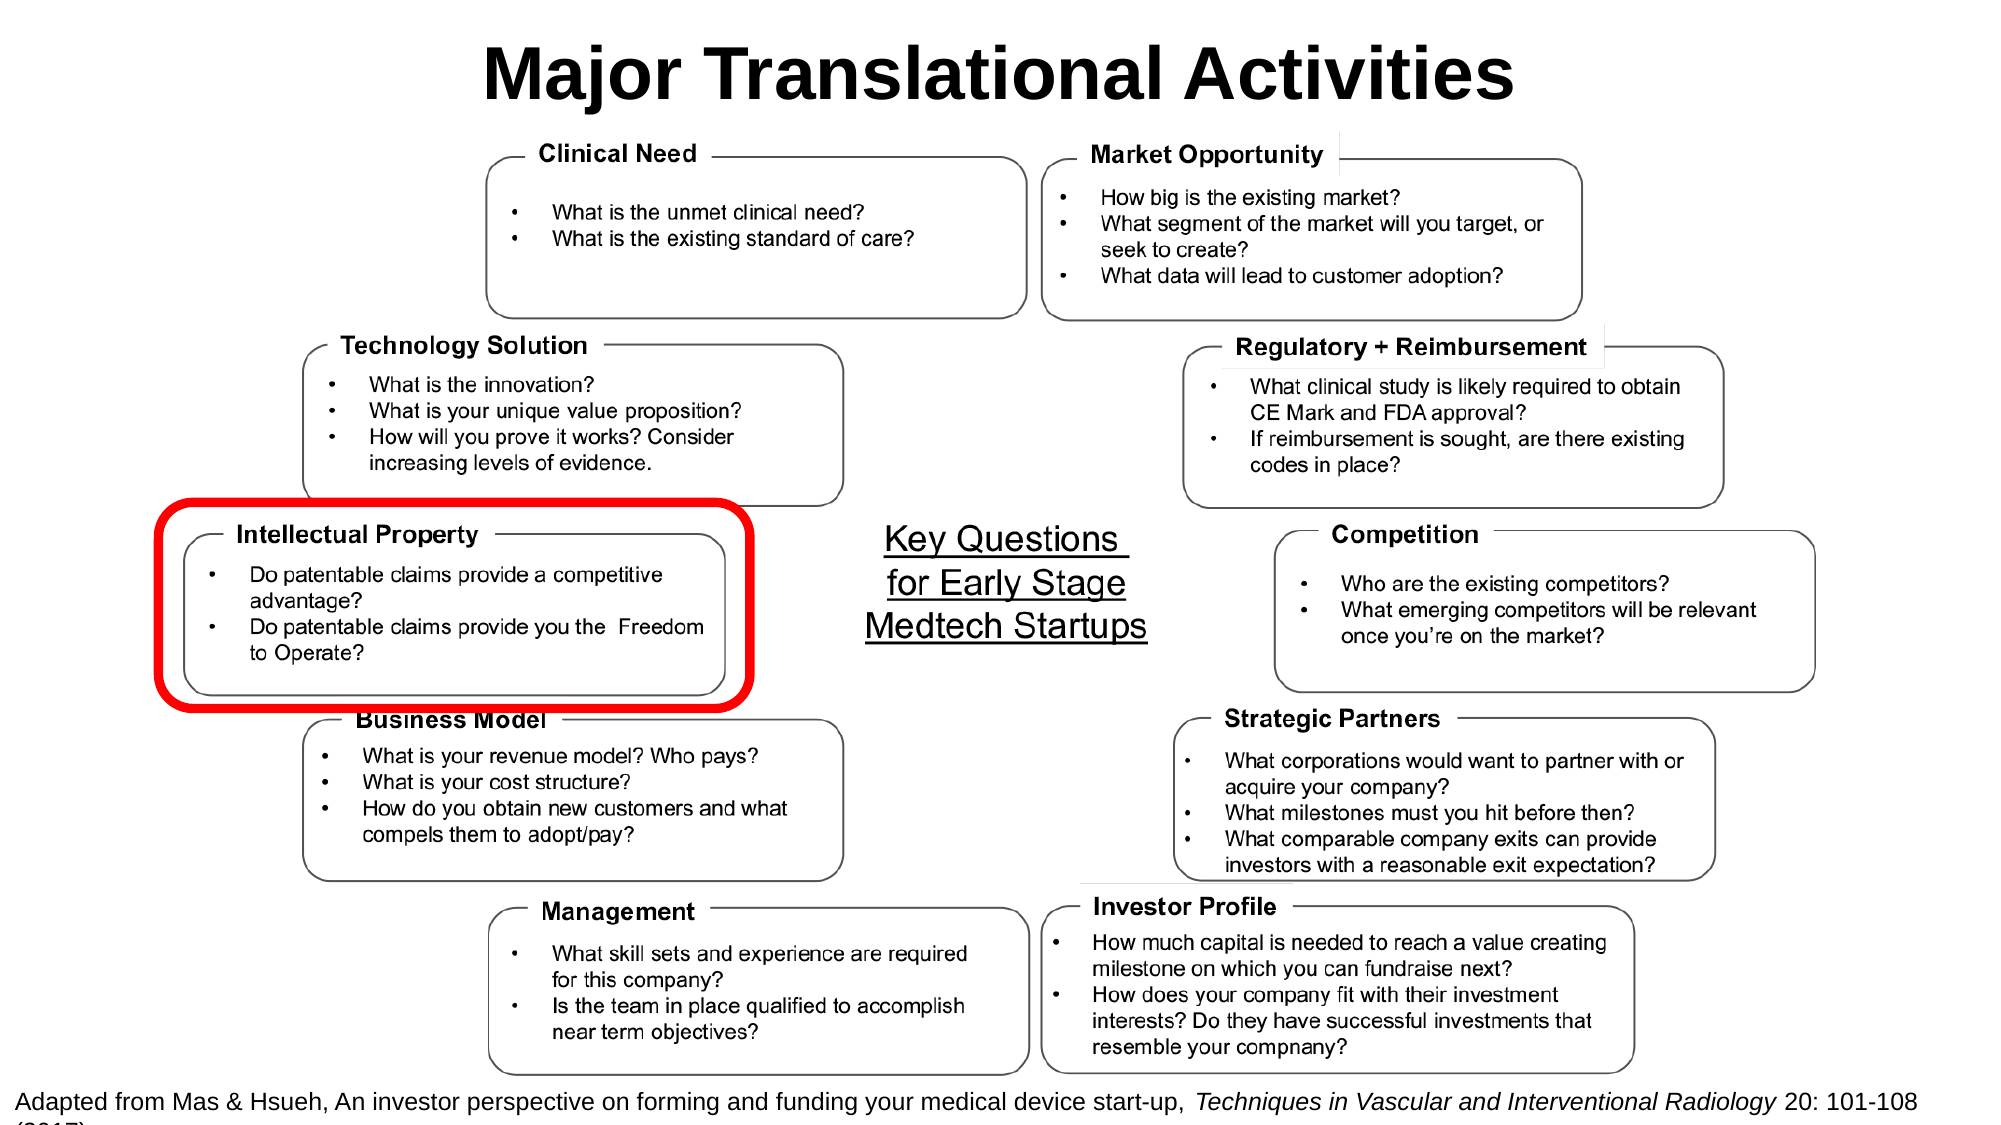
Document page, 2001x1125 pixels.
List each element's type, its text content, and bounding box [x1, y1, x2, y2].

picture [125, 110, 1871, 1100]
text_box Major Translational Activities [249, 17, 1750, 109]
text_box Adapted from Mas & Hsueh, An investor perspective on forming and funding your medical device start-up, Techniques in Vascular and Interventional Radiology 20: 101-108 (2017) [0, 1077, 2000, 1125]
